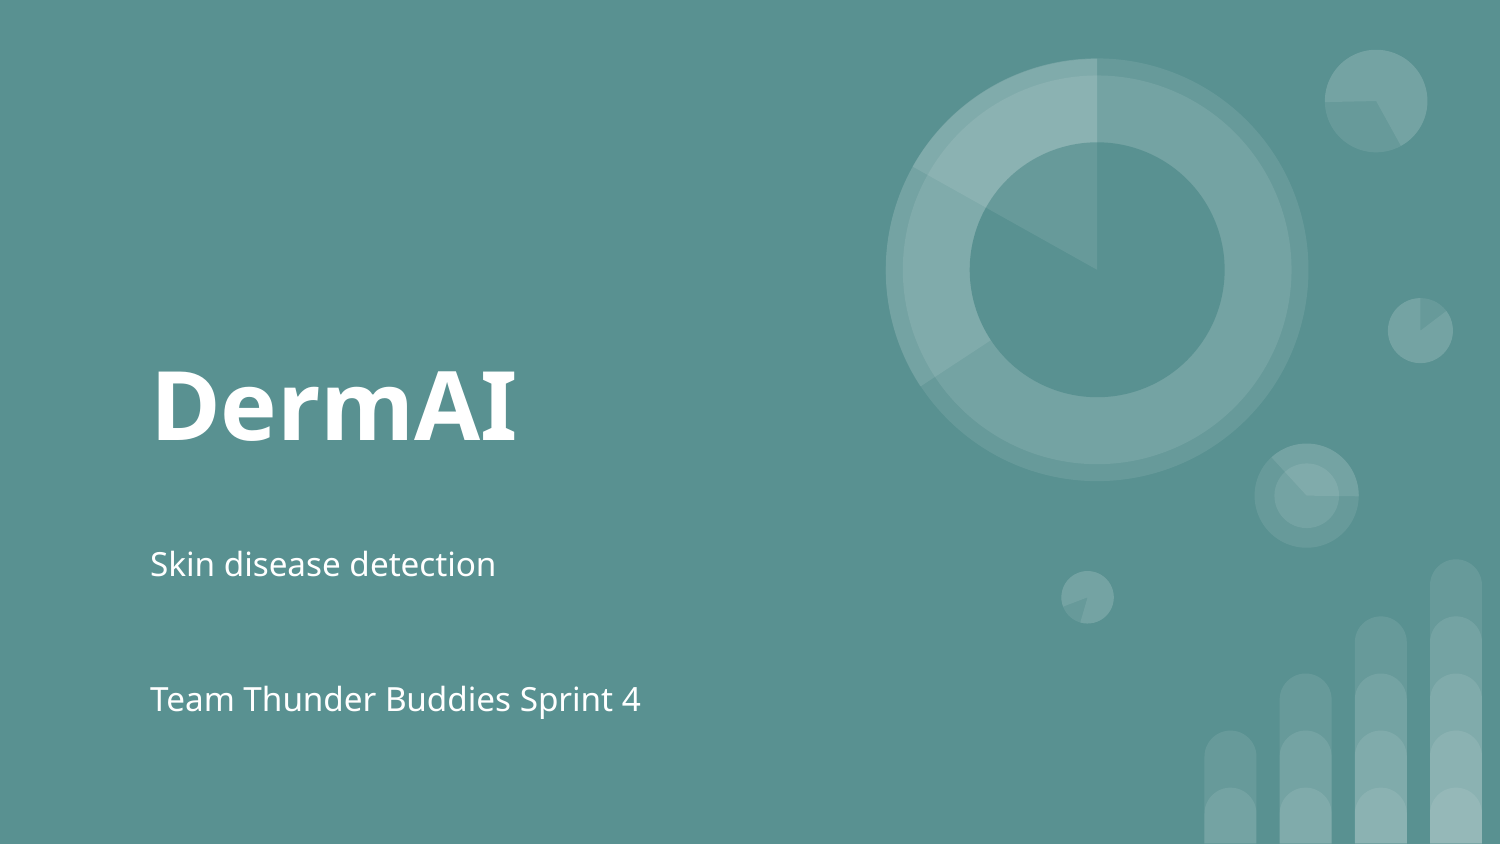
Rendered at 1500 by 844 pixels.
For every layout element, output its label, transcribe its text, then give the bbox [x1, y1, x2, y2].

subtitle Skin disease detection Team Thunder Buddies Sprint 4 [135, 525, 973, 805]
title DermAI [135, 250, 834, 525]
